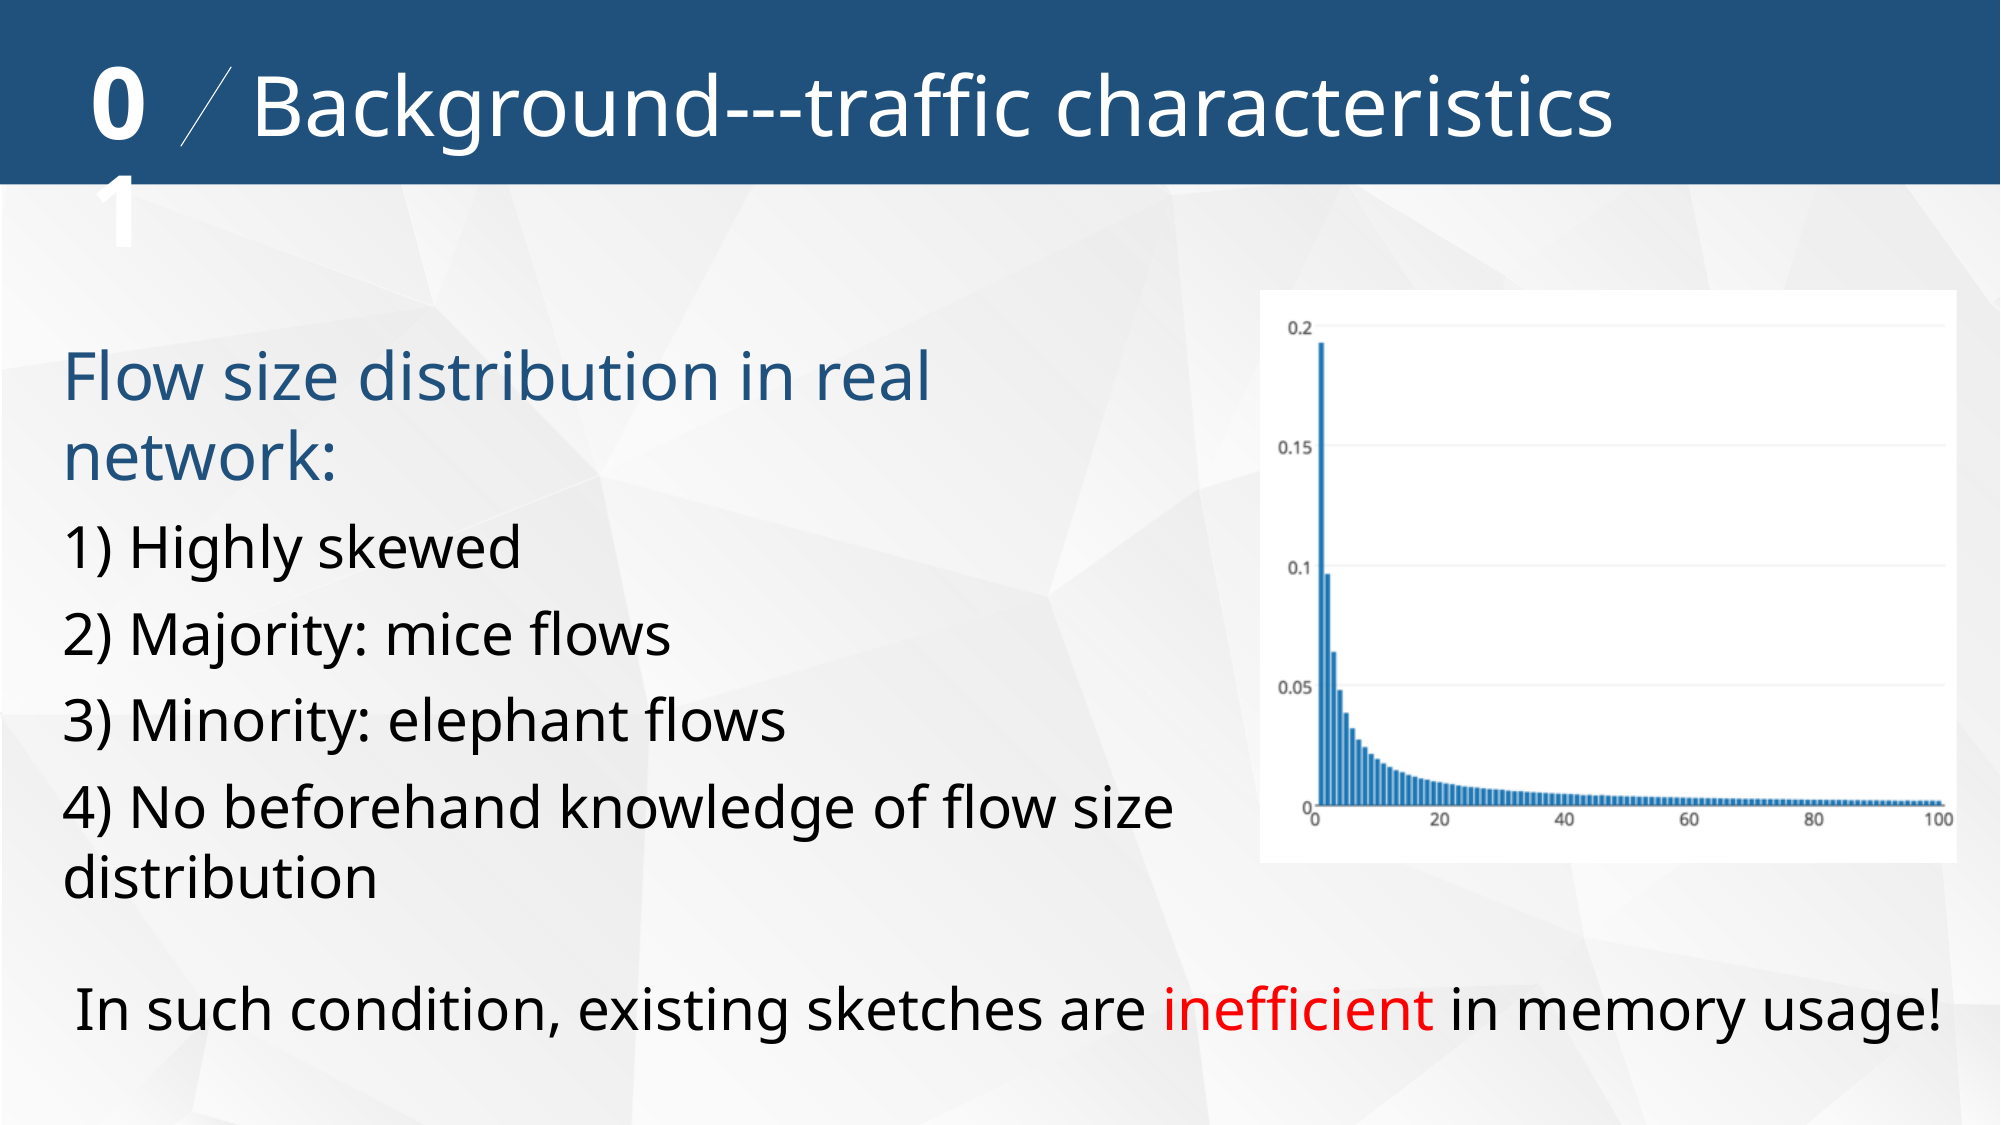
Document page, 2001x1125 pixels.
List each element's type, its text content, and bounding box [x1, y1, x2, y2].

text_box In such condition, existing sketches are inefficient in memory usage! [0, 964, 1994, 1050]
list Background---traffic characteristics [235, 57, 1745, 139]
text_box Flow size distribution in real network: 1) Highly skewed 2) Majority: mice flows 3) Minority: elephant flows 4) No beforehand knowledge of flow size distribution [0, 326, 1221, 918]
list 01 [75, 45, 218, 212]
picture [0, 0, 2001, 1125]
